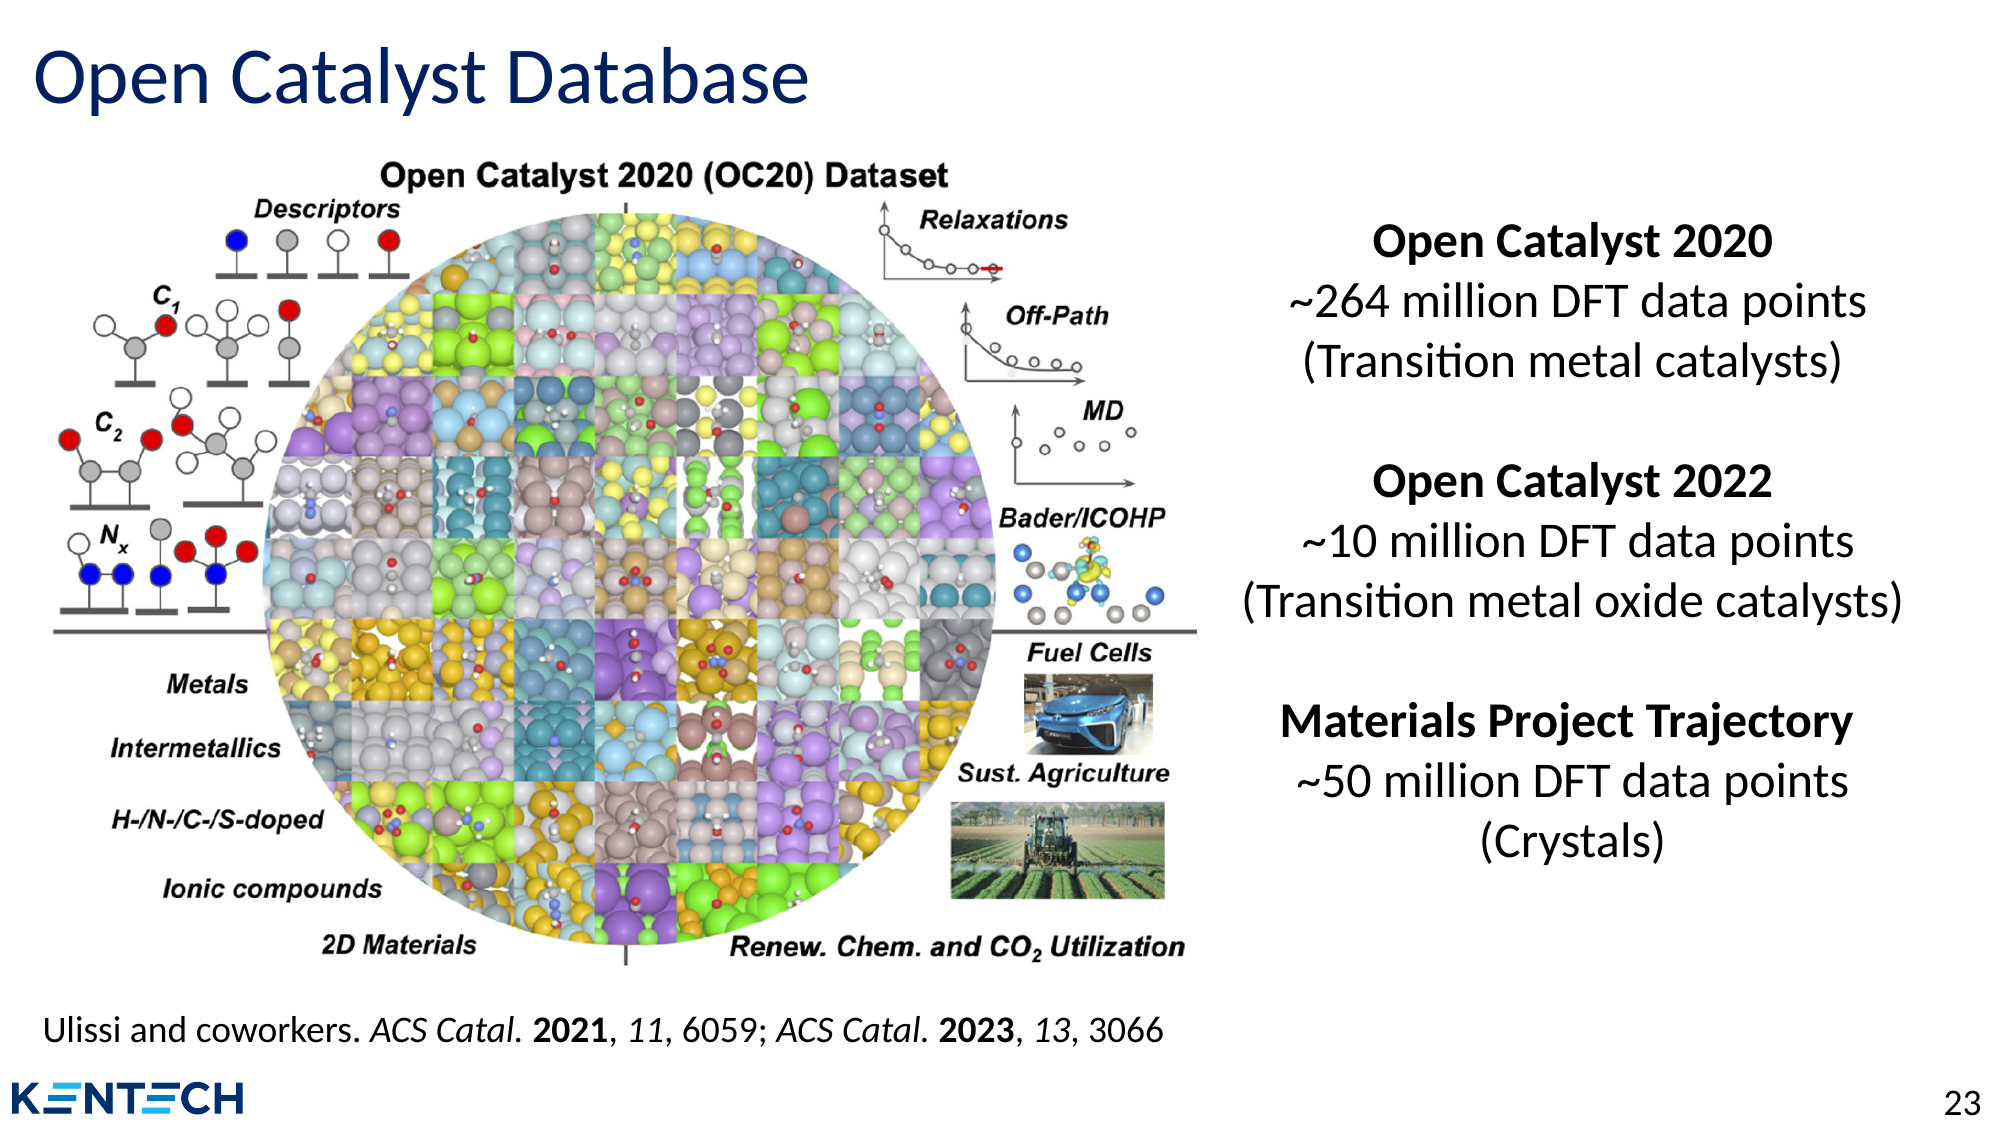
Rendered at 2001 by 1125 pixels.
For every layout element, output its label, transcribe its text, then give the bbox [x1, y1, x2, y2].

text_box Open Catalyst 2020 ~264 million DFT data points (Transition metal catalysts) Open Catalyst 2022 ~10 million DFT data points (Transition metal oxide catalysts) Materials Project Trajectory ~50 million DFT data points (Crystals) [1226, 199, 1920, 875]
picture [10, 1079, 248, 1115]
picture [53, 159, 1197, 966]
text_box Ulissi and coworkers. ACS Catal. 2021, 11, 6059; ACS Catal. 2023, 13, 3066 [27, 997, 1180, 1058]
title Open Catalyst Database [18, 14, 1975, 128]
slide_number 23 [1925, 1075, 2000, 1125]
